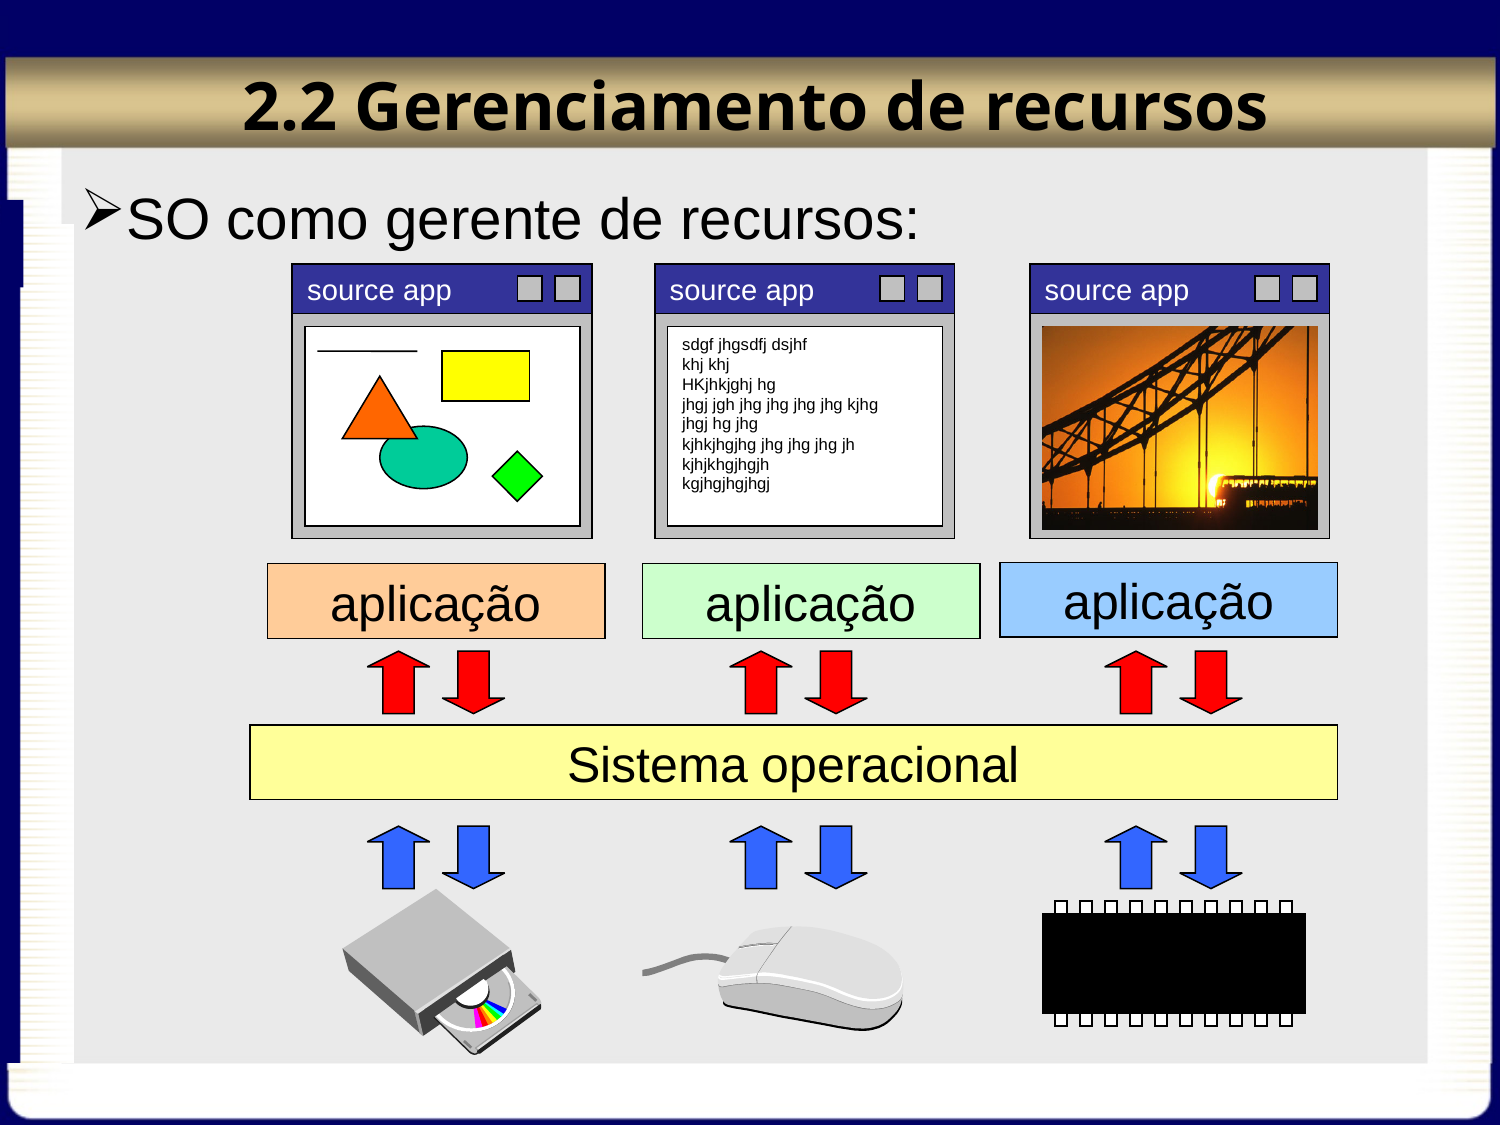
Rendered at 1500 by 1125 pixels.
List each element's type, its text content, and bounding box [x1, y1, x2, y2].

text_box Sistema operacional [249, 724, 1338, 800]
text_box [1293, 263, 1330, 314]
title 2.2 Gerenciamento de recursos [100, 66, 1412, 142]
text_box [1293, 276, 1318, 302]
text_box source app [1029, 263, 1293, 314]
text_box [366, 825, 505, 889]
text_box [1042, 325, 1318, 530]
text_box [1042, 900, 1306, 1027]
text_box aplicação [642, 563, 980, 639]
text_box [366, 650, 505, 714]
picture [0, 0, 1500, 1125]
text_box [918, 263, 955, 314]
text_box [729, 650, 868, 714]
text_box sdgf jhgsdfj dsjhf khj khj HKjhkjghj hg jhgj jgh jhg jhg jhg jhg kjhg jhgj hg jhg kjhkjhgjhg jhg jhg jhg jh kjhjkhgjhgjh kgjhgjhgjhgj [667, 326, 943, 501]
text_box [342, 888, 543, 1056]
list SO como gerente de recursos: [64, 149, 1424, 1071]
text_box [1104, 650, 1243, 714]
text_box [729, 825, 868, 889]
text_box [918, 276, 943, 302]
text_box aplicação [267, 563, 605, 639]
text_box [667, 501, 943, 527]
text_box source app [654, 263, 918, 314]
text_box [642, 926, 904, 1032]
text_box [654, 314, 955, 539]
text_box [1029, 314, 1330, 539]
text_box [291, 263, 593, 539]
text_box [1104, 825, 1243, 889]
text_box aplicação [999, 562, 1338, 638]
